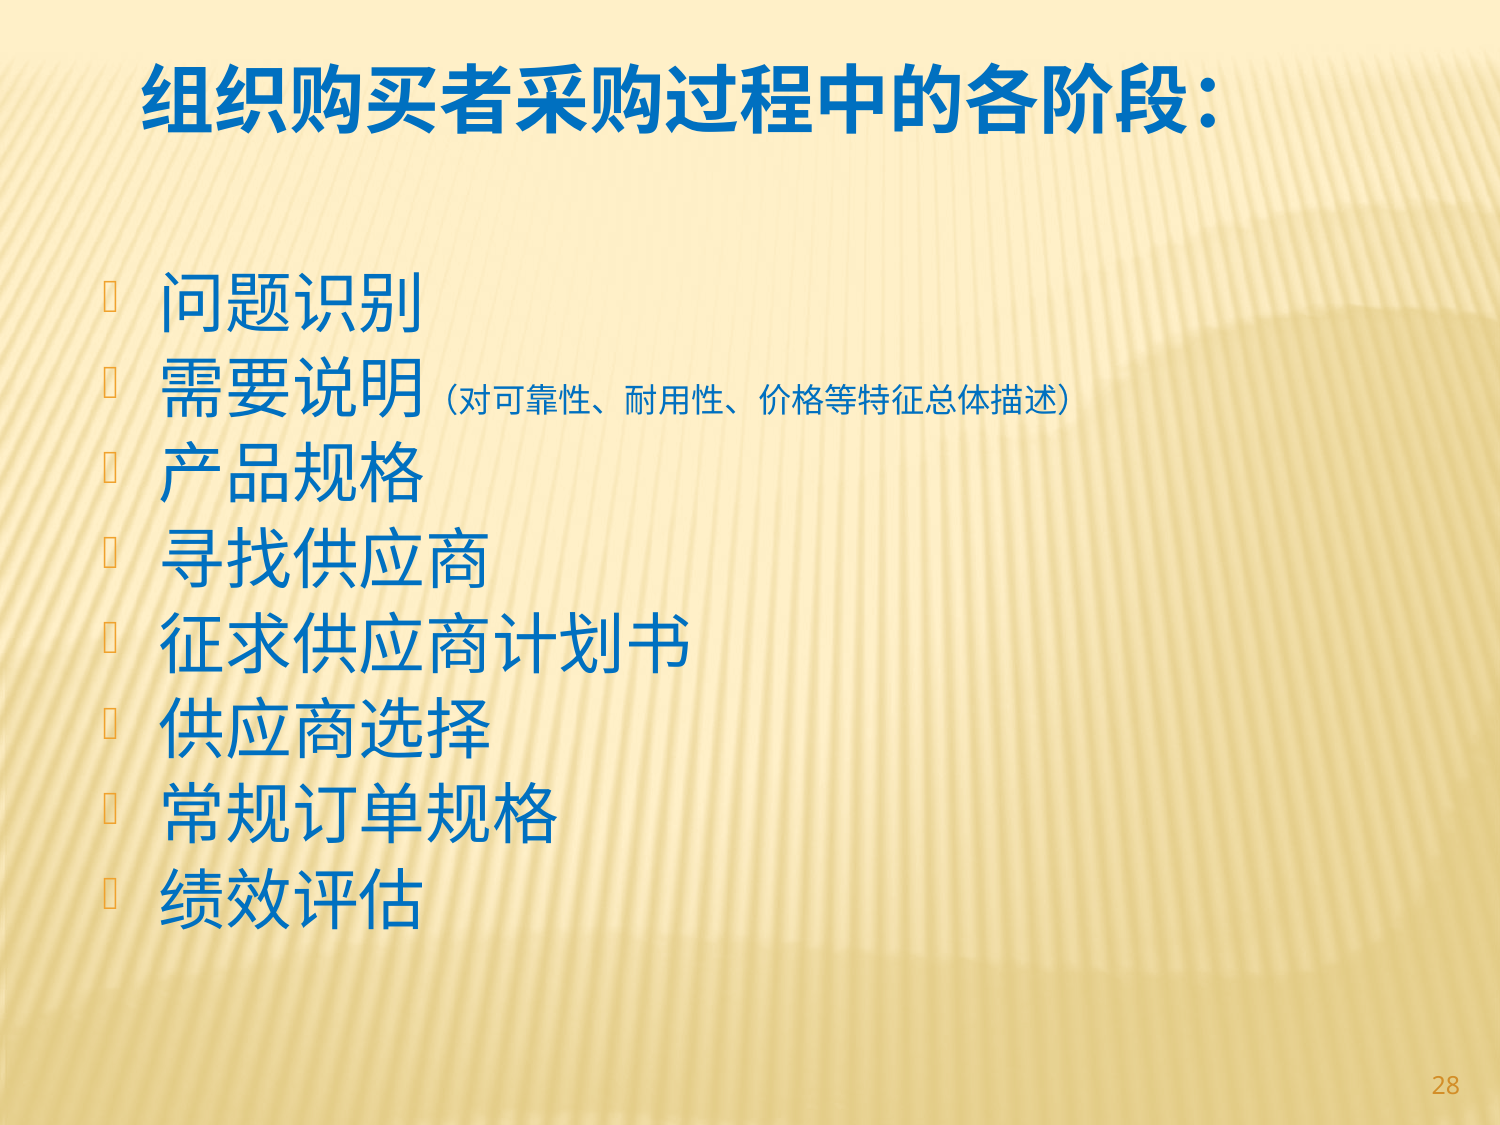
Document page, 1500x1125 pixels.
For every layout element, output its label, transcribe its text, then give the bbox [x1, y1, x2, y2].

text_box 问题识别 需要说明（对可靠性、耐用性、价格等特征总体描述） 产品规格 寻找供应商 征求供应商计划书 供应商选择 常规订单规格 绩效评估 [87, 262, 1388, 1013]
slide_number 28 [1350, 1062, 1475, 1103]
text_box 组织购买者采购过程中的各阶段： [124, 45, 1388, 233]
